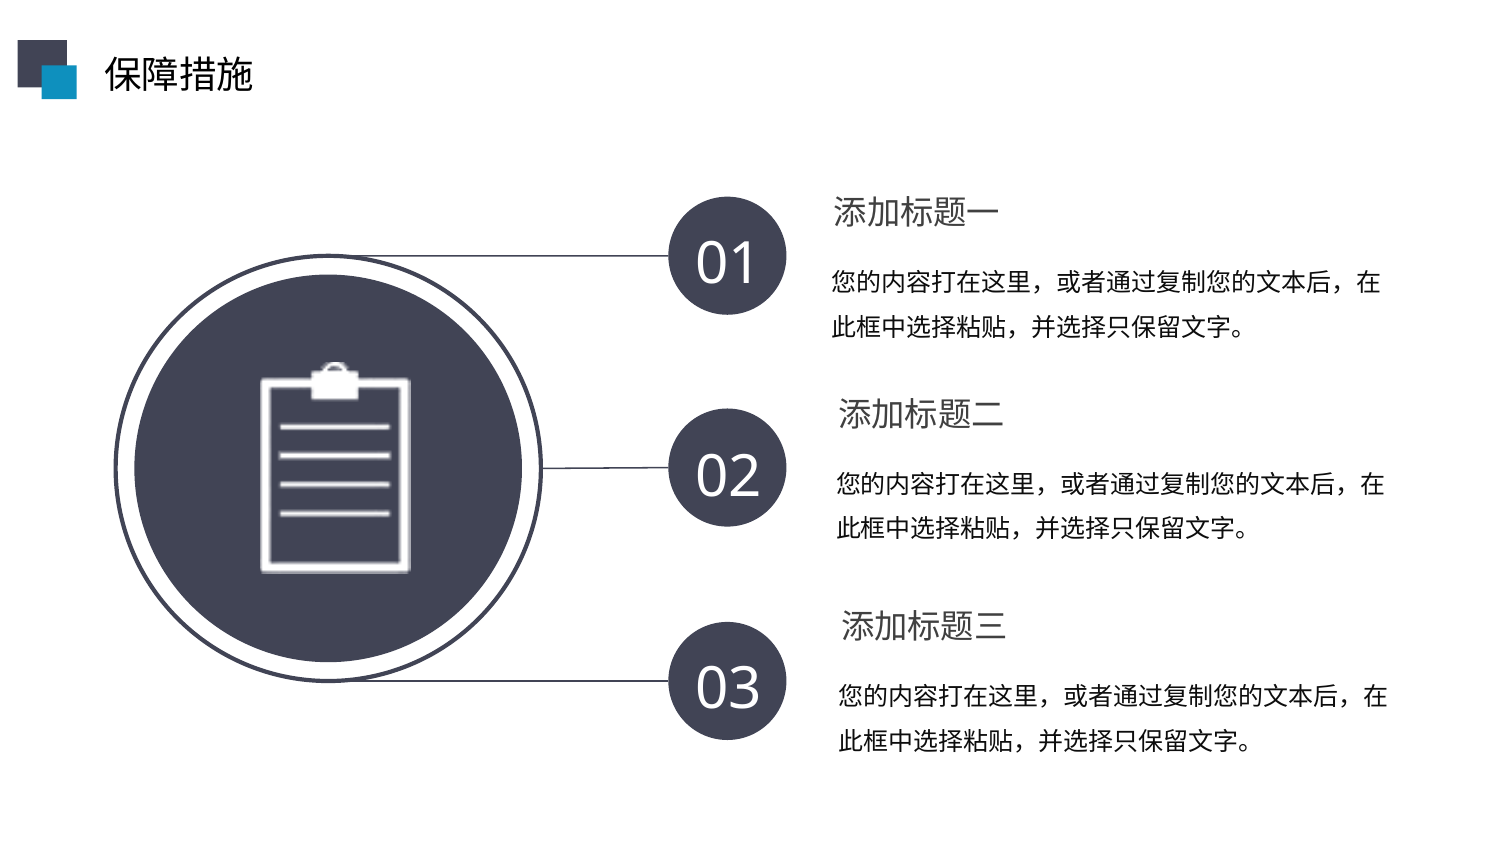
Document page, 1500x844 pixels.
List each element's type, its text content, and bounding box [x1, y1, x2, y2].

text_box 您的内容打在这里，或者通过复制您的文本后，在此框中选择粘贴，并选择只保留文字。 [816, 243, 1399, 349]
text_box 您的内容打在这里，或者通过复制您的文本后，在此框中选择粘贴，并选择只保留文字。 [824, 658, 1407, 763]
text_box 您的内容打在这里，或者通过复制您的文本后，在此框中选择粘贴，并选择只保留文字。 [821, 445, 1404, 551]
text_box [17, 39, 77, 100]
text_box 添加标题三 [826, 598, 1159, 653]
text_box 添加标题二 [823, 385, 1156, 441]
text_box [668, 196, 787, 315]
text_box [668, 621, 787, 741]
text_box 添加标题一 [819, 183, 1151, 239]
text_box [668, 408, 787, 527]
text_box [113, 253, 543, 684]
picture [260, 361, 412, 574]
text_box 保障措施 [89, 43, 270, 104]
